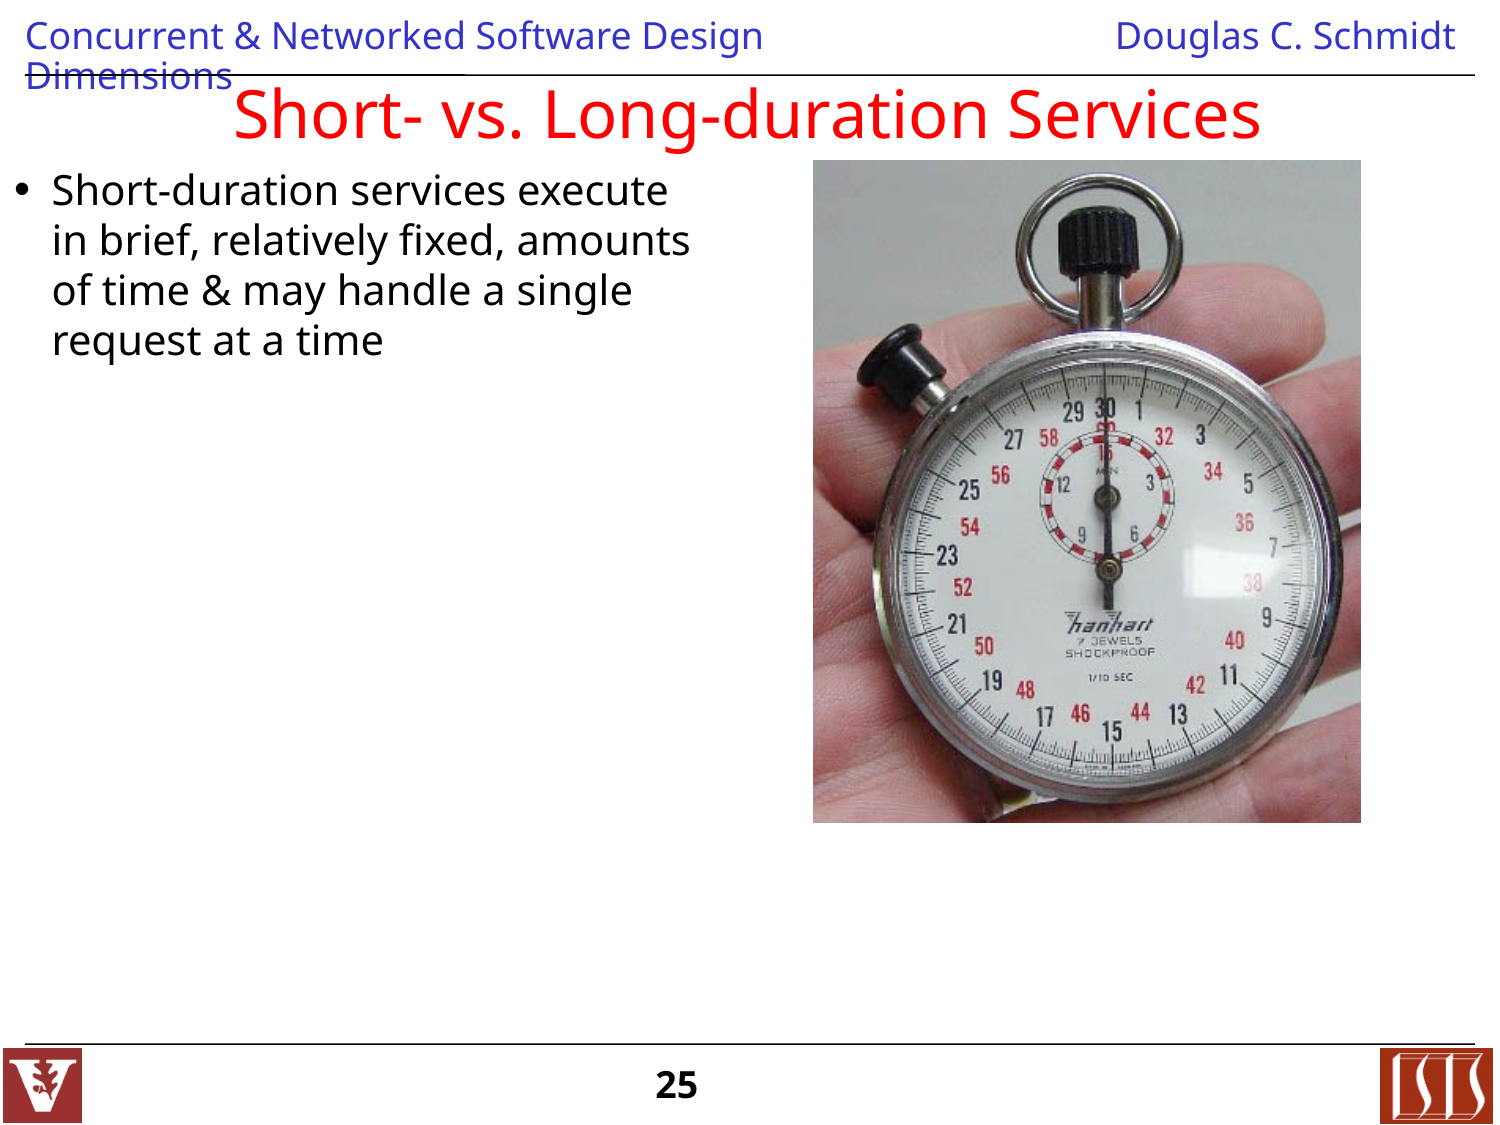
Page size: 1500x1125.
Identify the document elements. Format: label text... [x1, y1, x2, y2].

picture [3, 1048, 82, 1123]
picture [1380, 1048, 1493, 1124]
title Short- vs. Long-duration Services [29, 36, 1467, 188]
picture [813, 160, 1362, 824]
text_box Short-duration services execute in brief, relatively fixed, amounts of time & may handle a single request at a time [0, 156, 720, 371]
